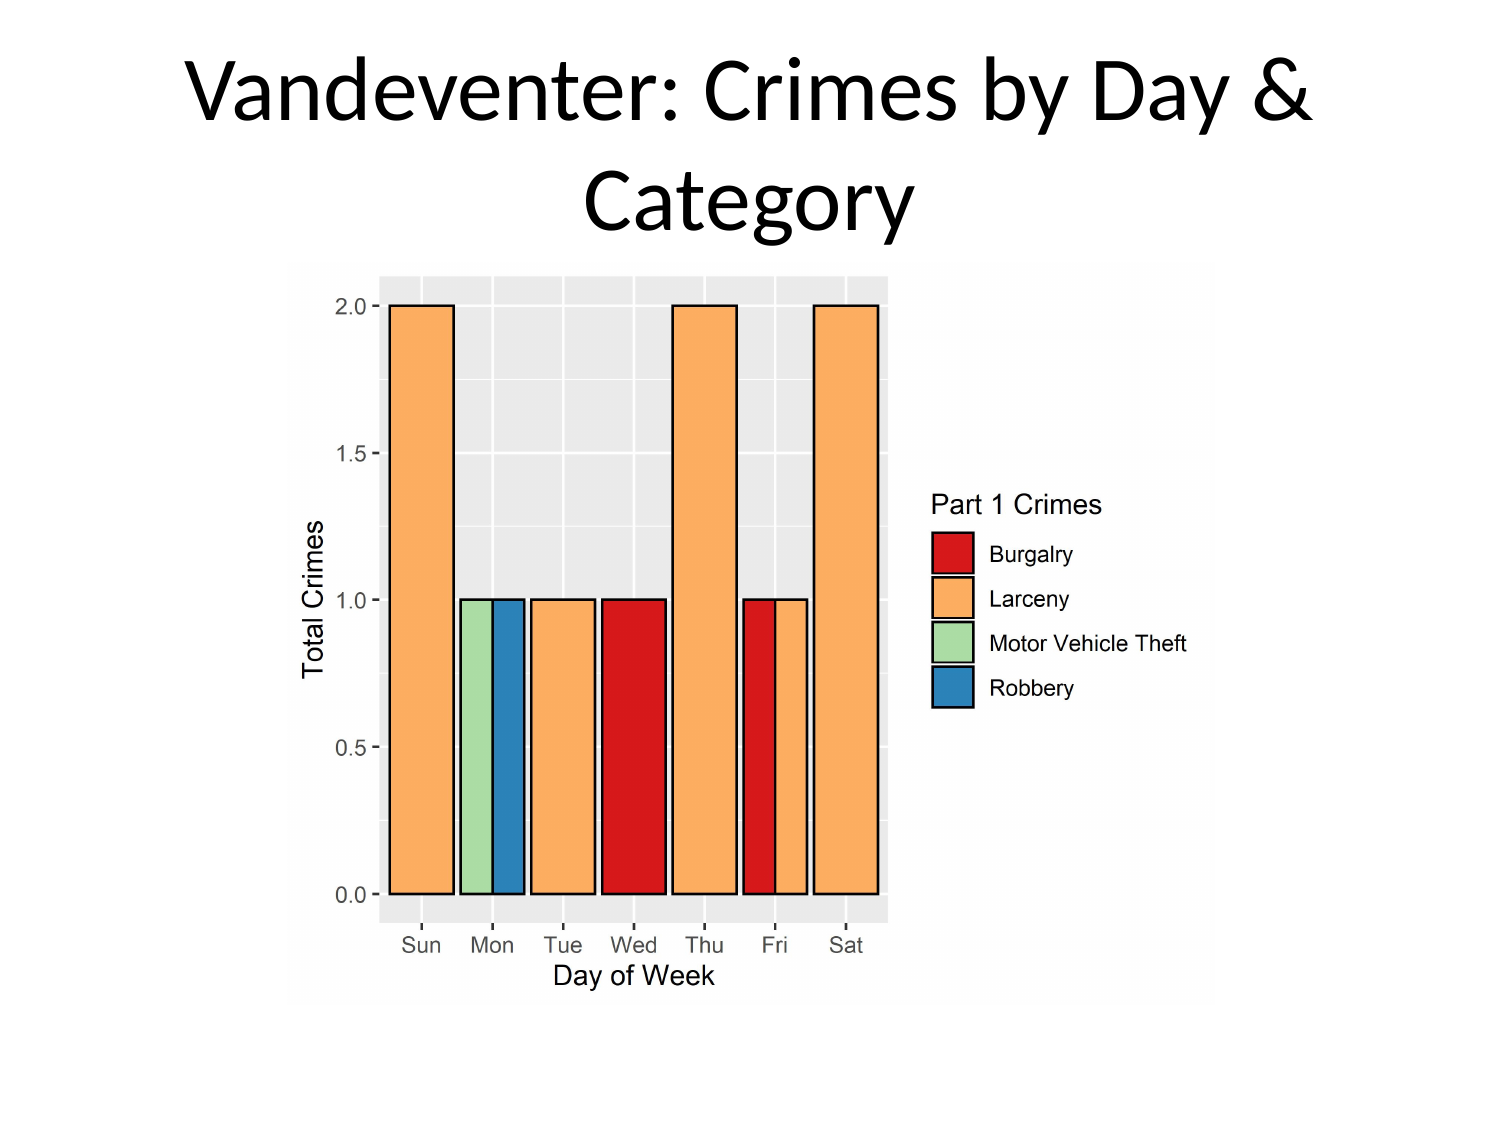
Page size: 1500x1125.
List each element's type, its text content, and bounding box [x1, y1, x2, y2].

picture [287, 262, 1215, 1005]
title Vandeventer: Crimes by Day & Category [75, 45, 1425, 233]
